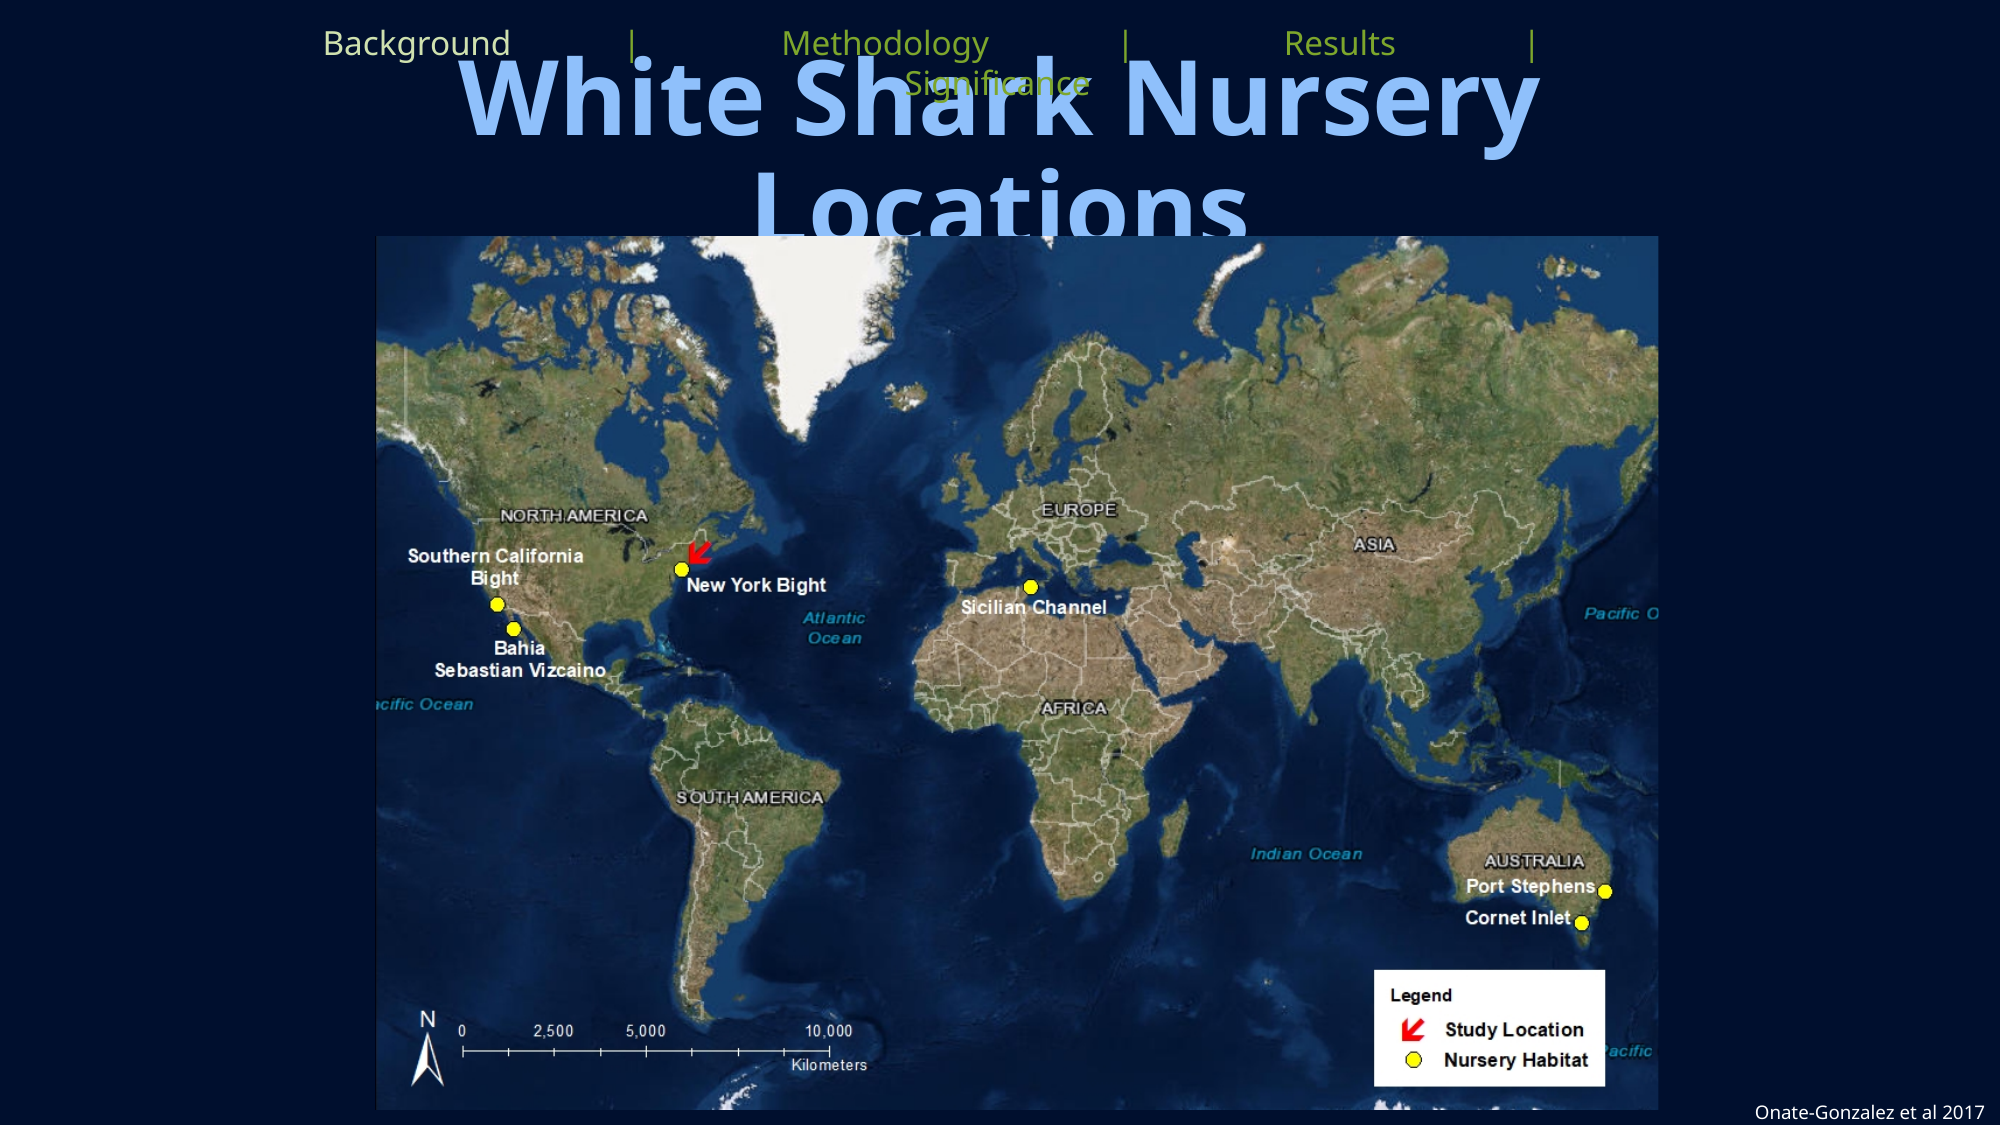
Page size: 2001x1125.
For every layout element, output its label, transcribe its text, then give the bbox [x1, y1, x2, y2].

text_box Background | Methodology | Results | Significance [266, 14, 1729, 150]
title White Shark Nursery Locations [249, 46, 1750, 269]
picture [375, 236, 1659, 1111]
list Onate-Gonzalez et al 2017 [544, 1095, 2000, 1125]
